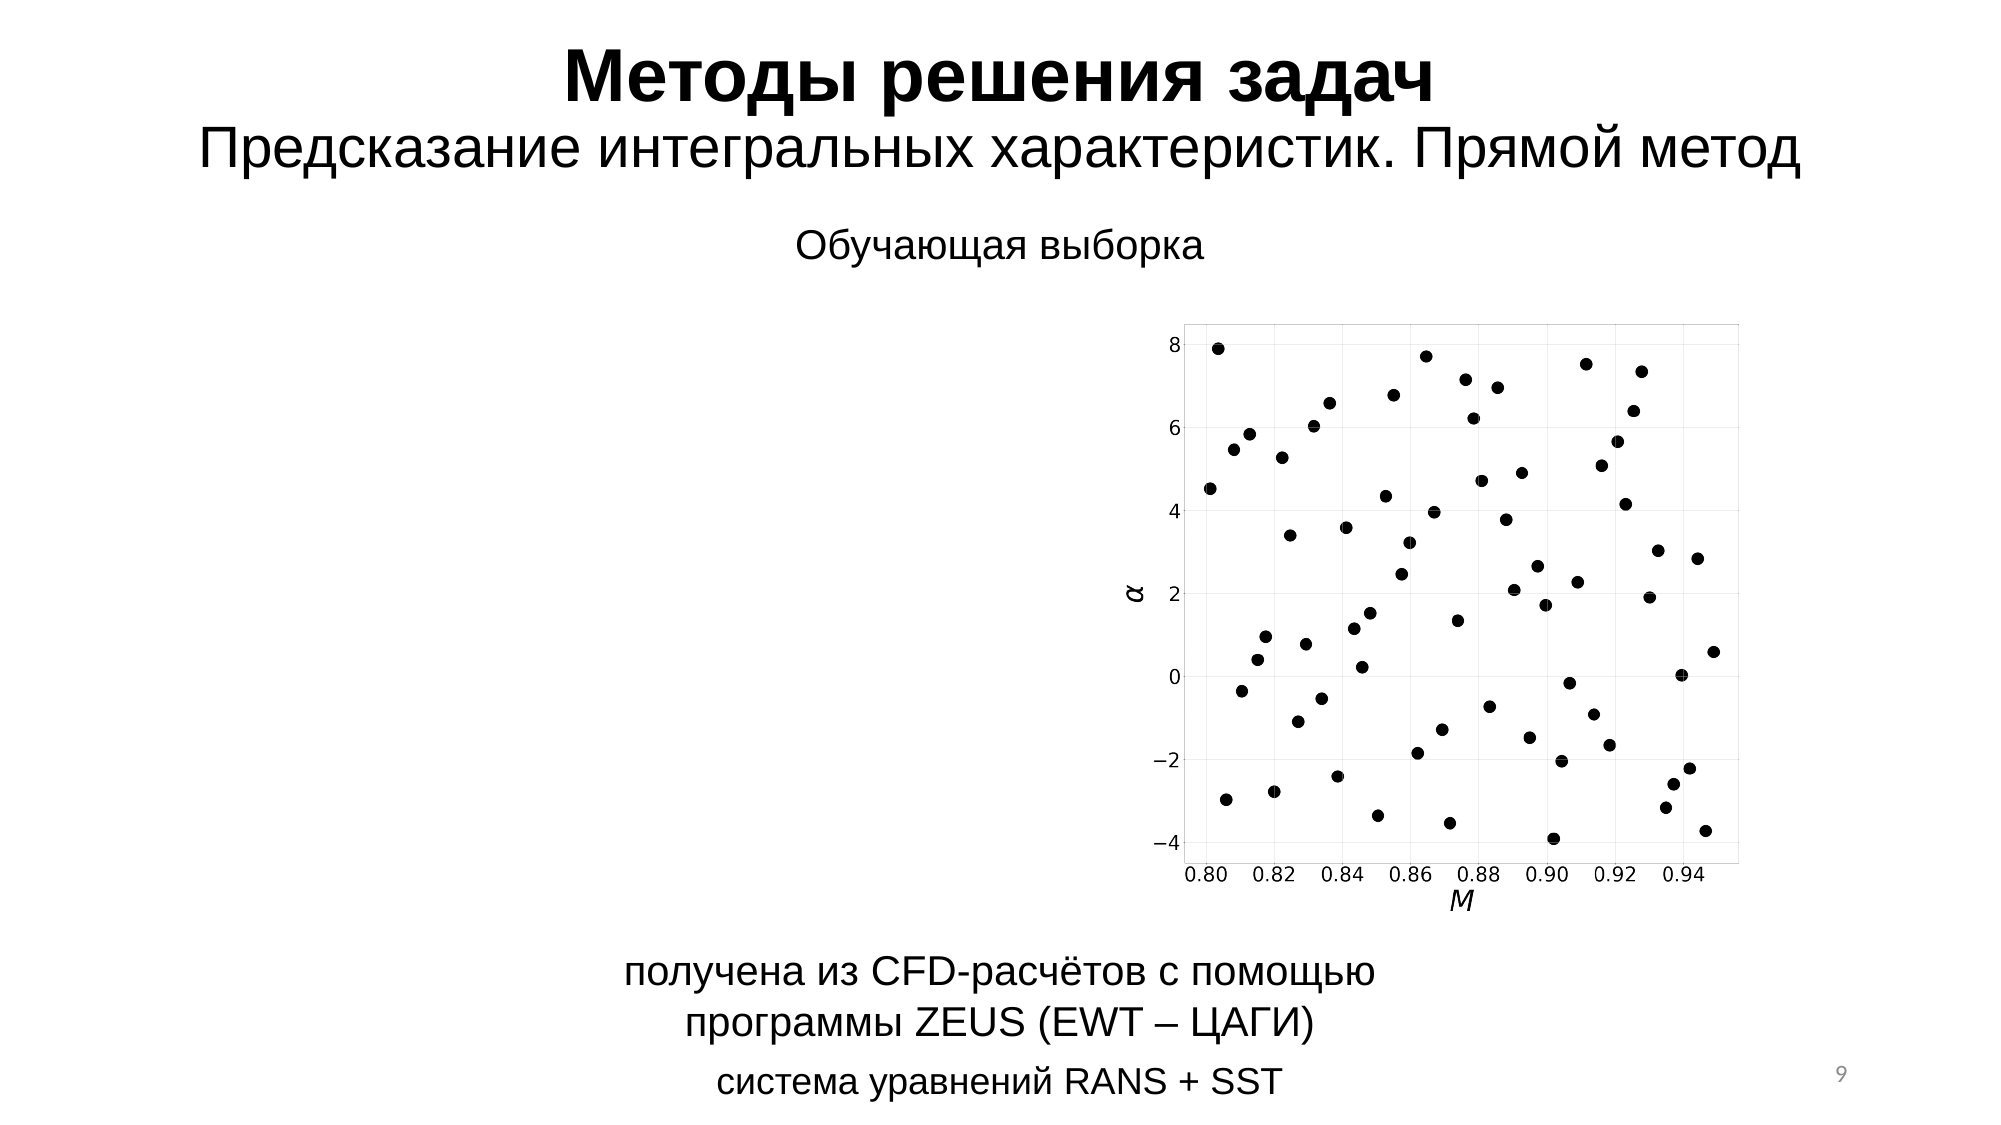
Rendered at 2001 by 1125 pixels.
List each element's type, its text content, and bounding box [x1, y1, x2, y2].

text_box Обучающая выборка [780, 210, 1220, 276]
slide_number 9 [1500, 1042, 1863, 1103]
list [1123, 323, 1741, 914]
text_box получена из CFD-расчётов с помощью программы ZEUS (EWT – ЦАГИ) система уравнений RANS + SST [500, 936, 1500, 1110]
title Методы решения задач Предсказание интегральных характеристик. Прямой метод [0, 0, 2000, 218]
